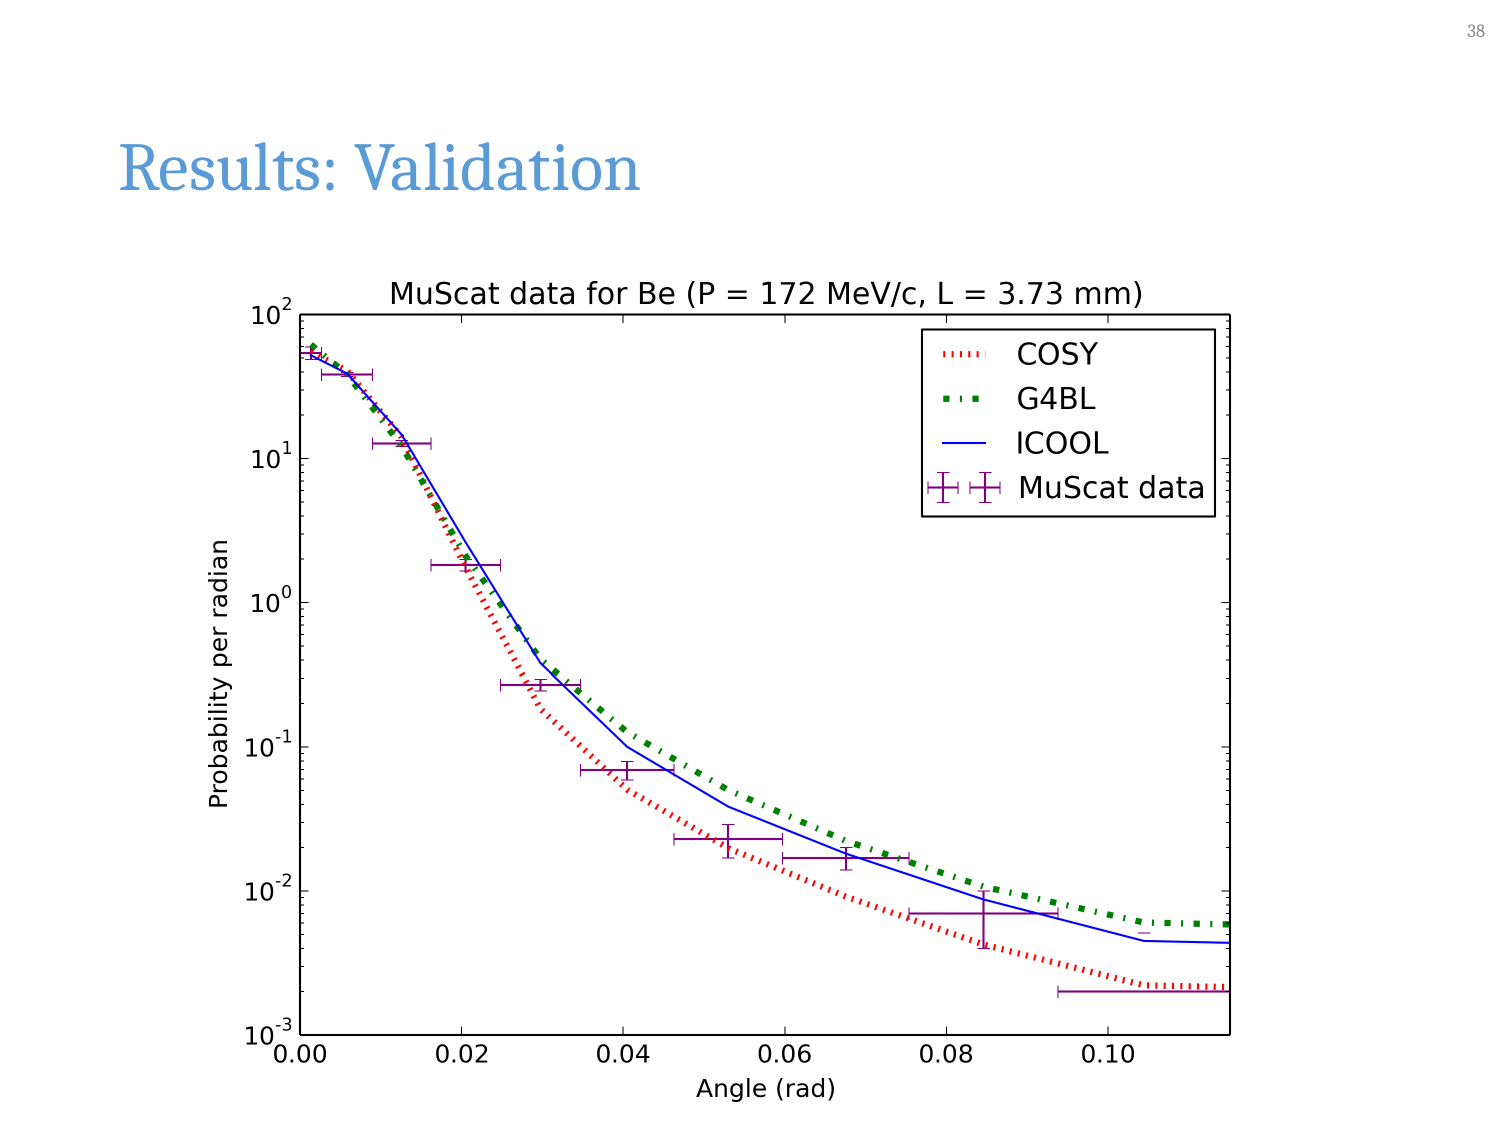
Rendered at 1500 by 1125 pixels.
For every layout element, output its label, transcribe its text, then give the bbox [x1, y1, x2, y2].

slide_number 38 [1162, 0, 1500, 60]
title Results: Validation [103, 59, 1397, 278]
picture [149, 224, 1350, 1125]
